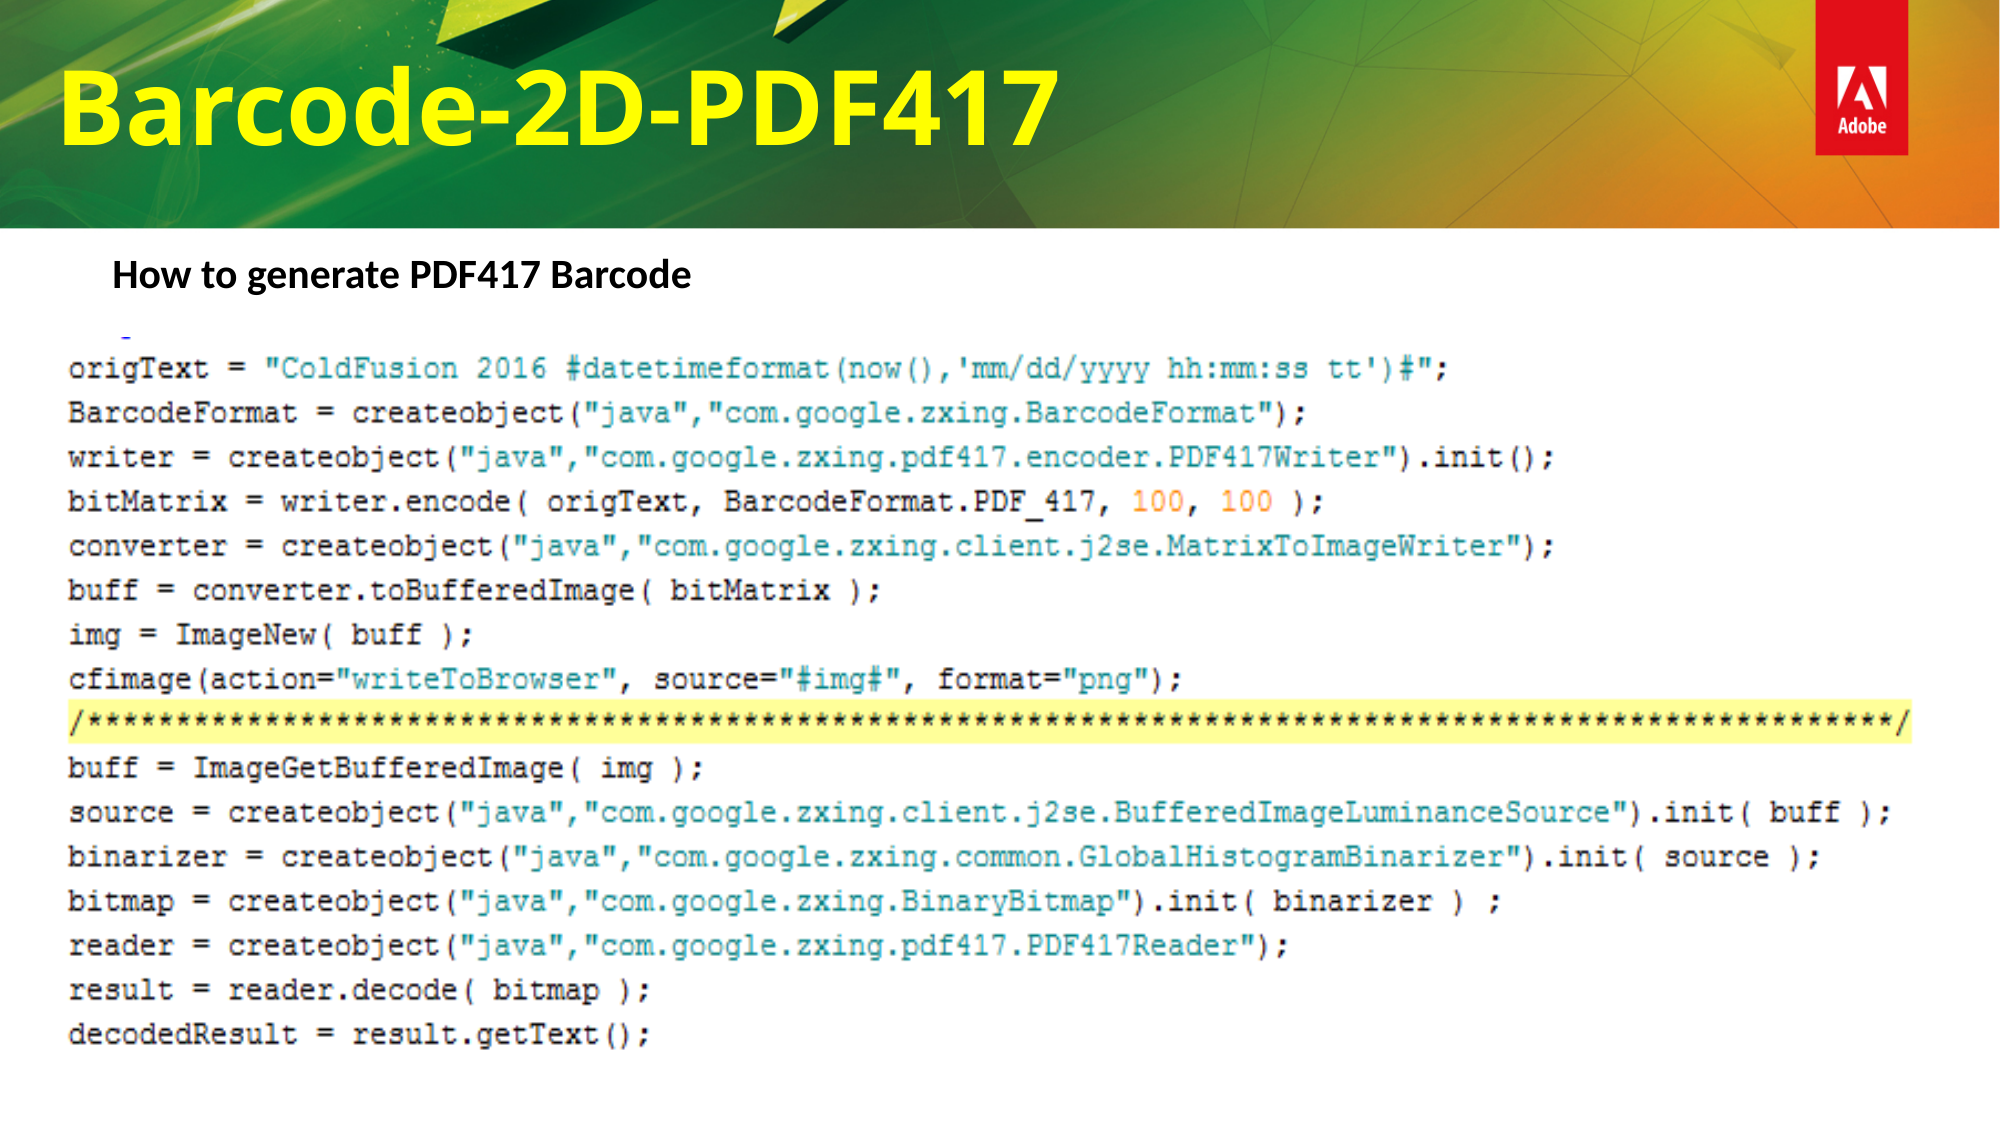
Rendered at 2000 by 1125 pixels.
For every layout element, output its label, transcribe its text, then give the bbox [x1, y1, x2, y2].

picture [0, 0, 2000, 1125]
text_box How to generate PDF417 Barcode [97, 238, 708, 304]
text_box Barcode-2D-PDF417 [40, 0, 1811, 224]
